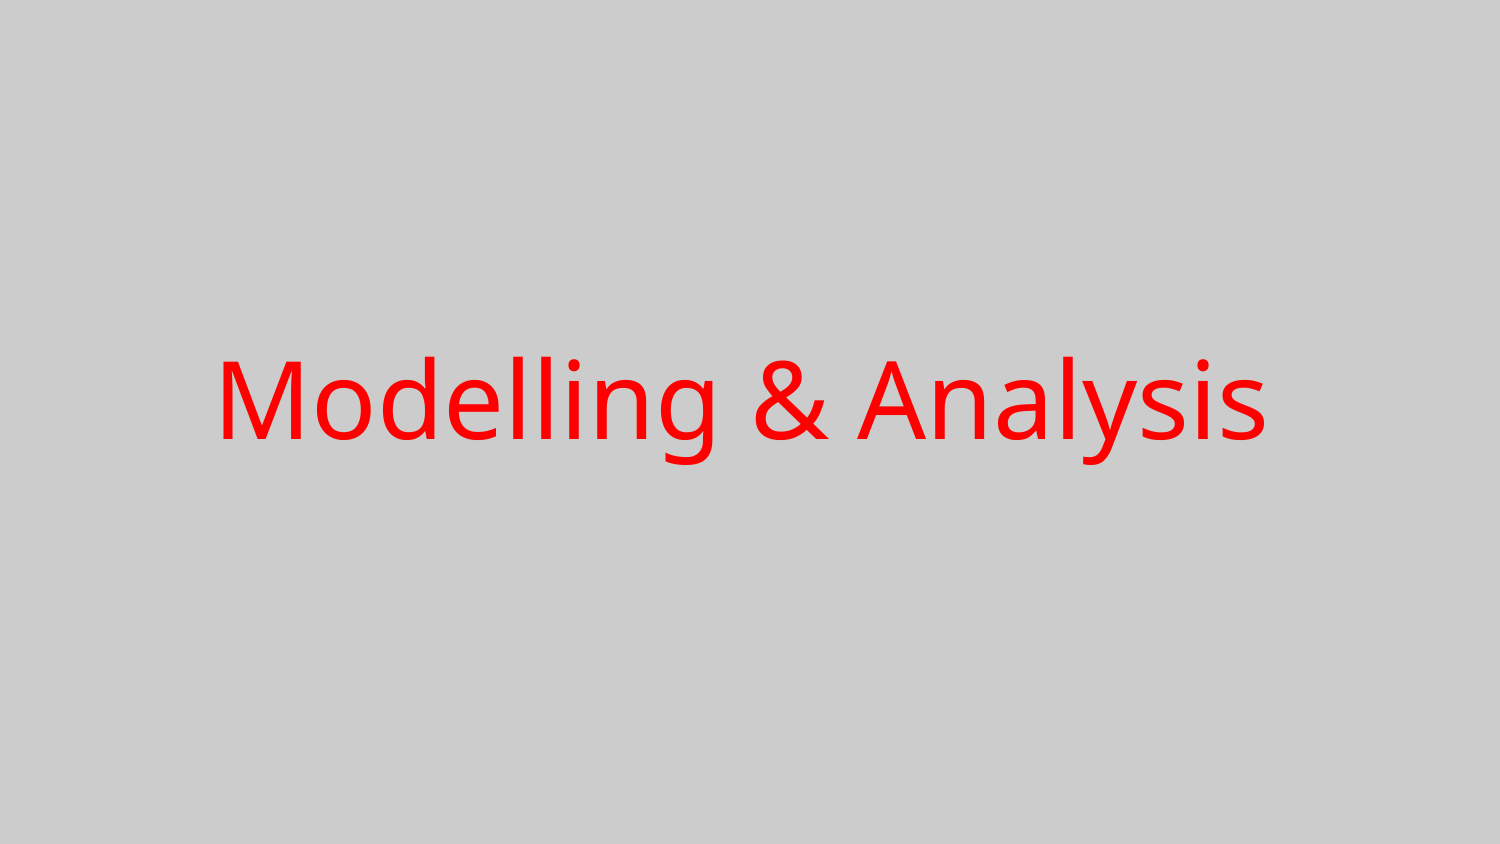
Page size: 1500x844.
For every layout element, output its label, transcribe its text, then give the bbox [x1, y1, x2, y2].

text_box Modelling & Analysis [126, 323, 1357, 469]
